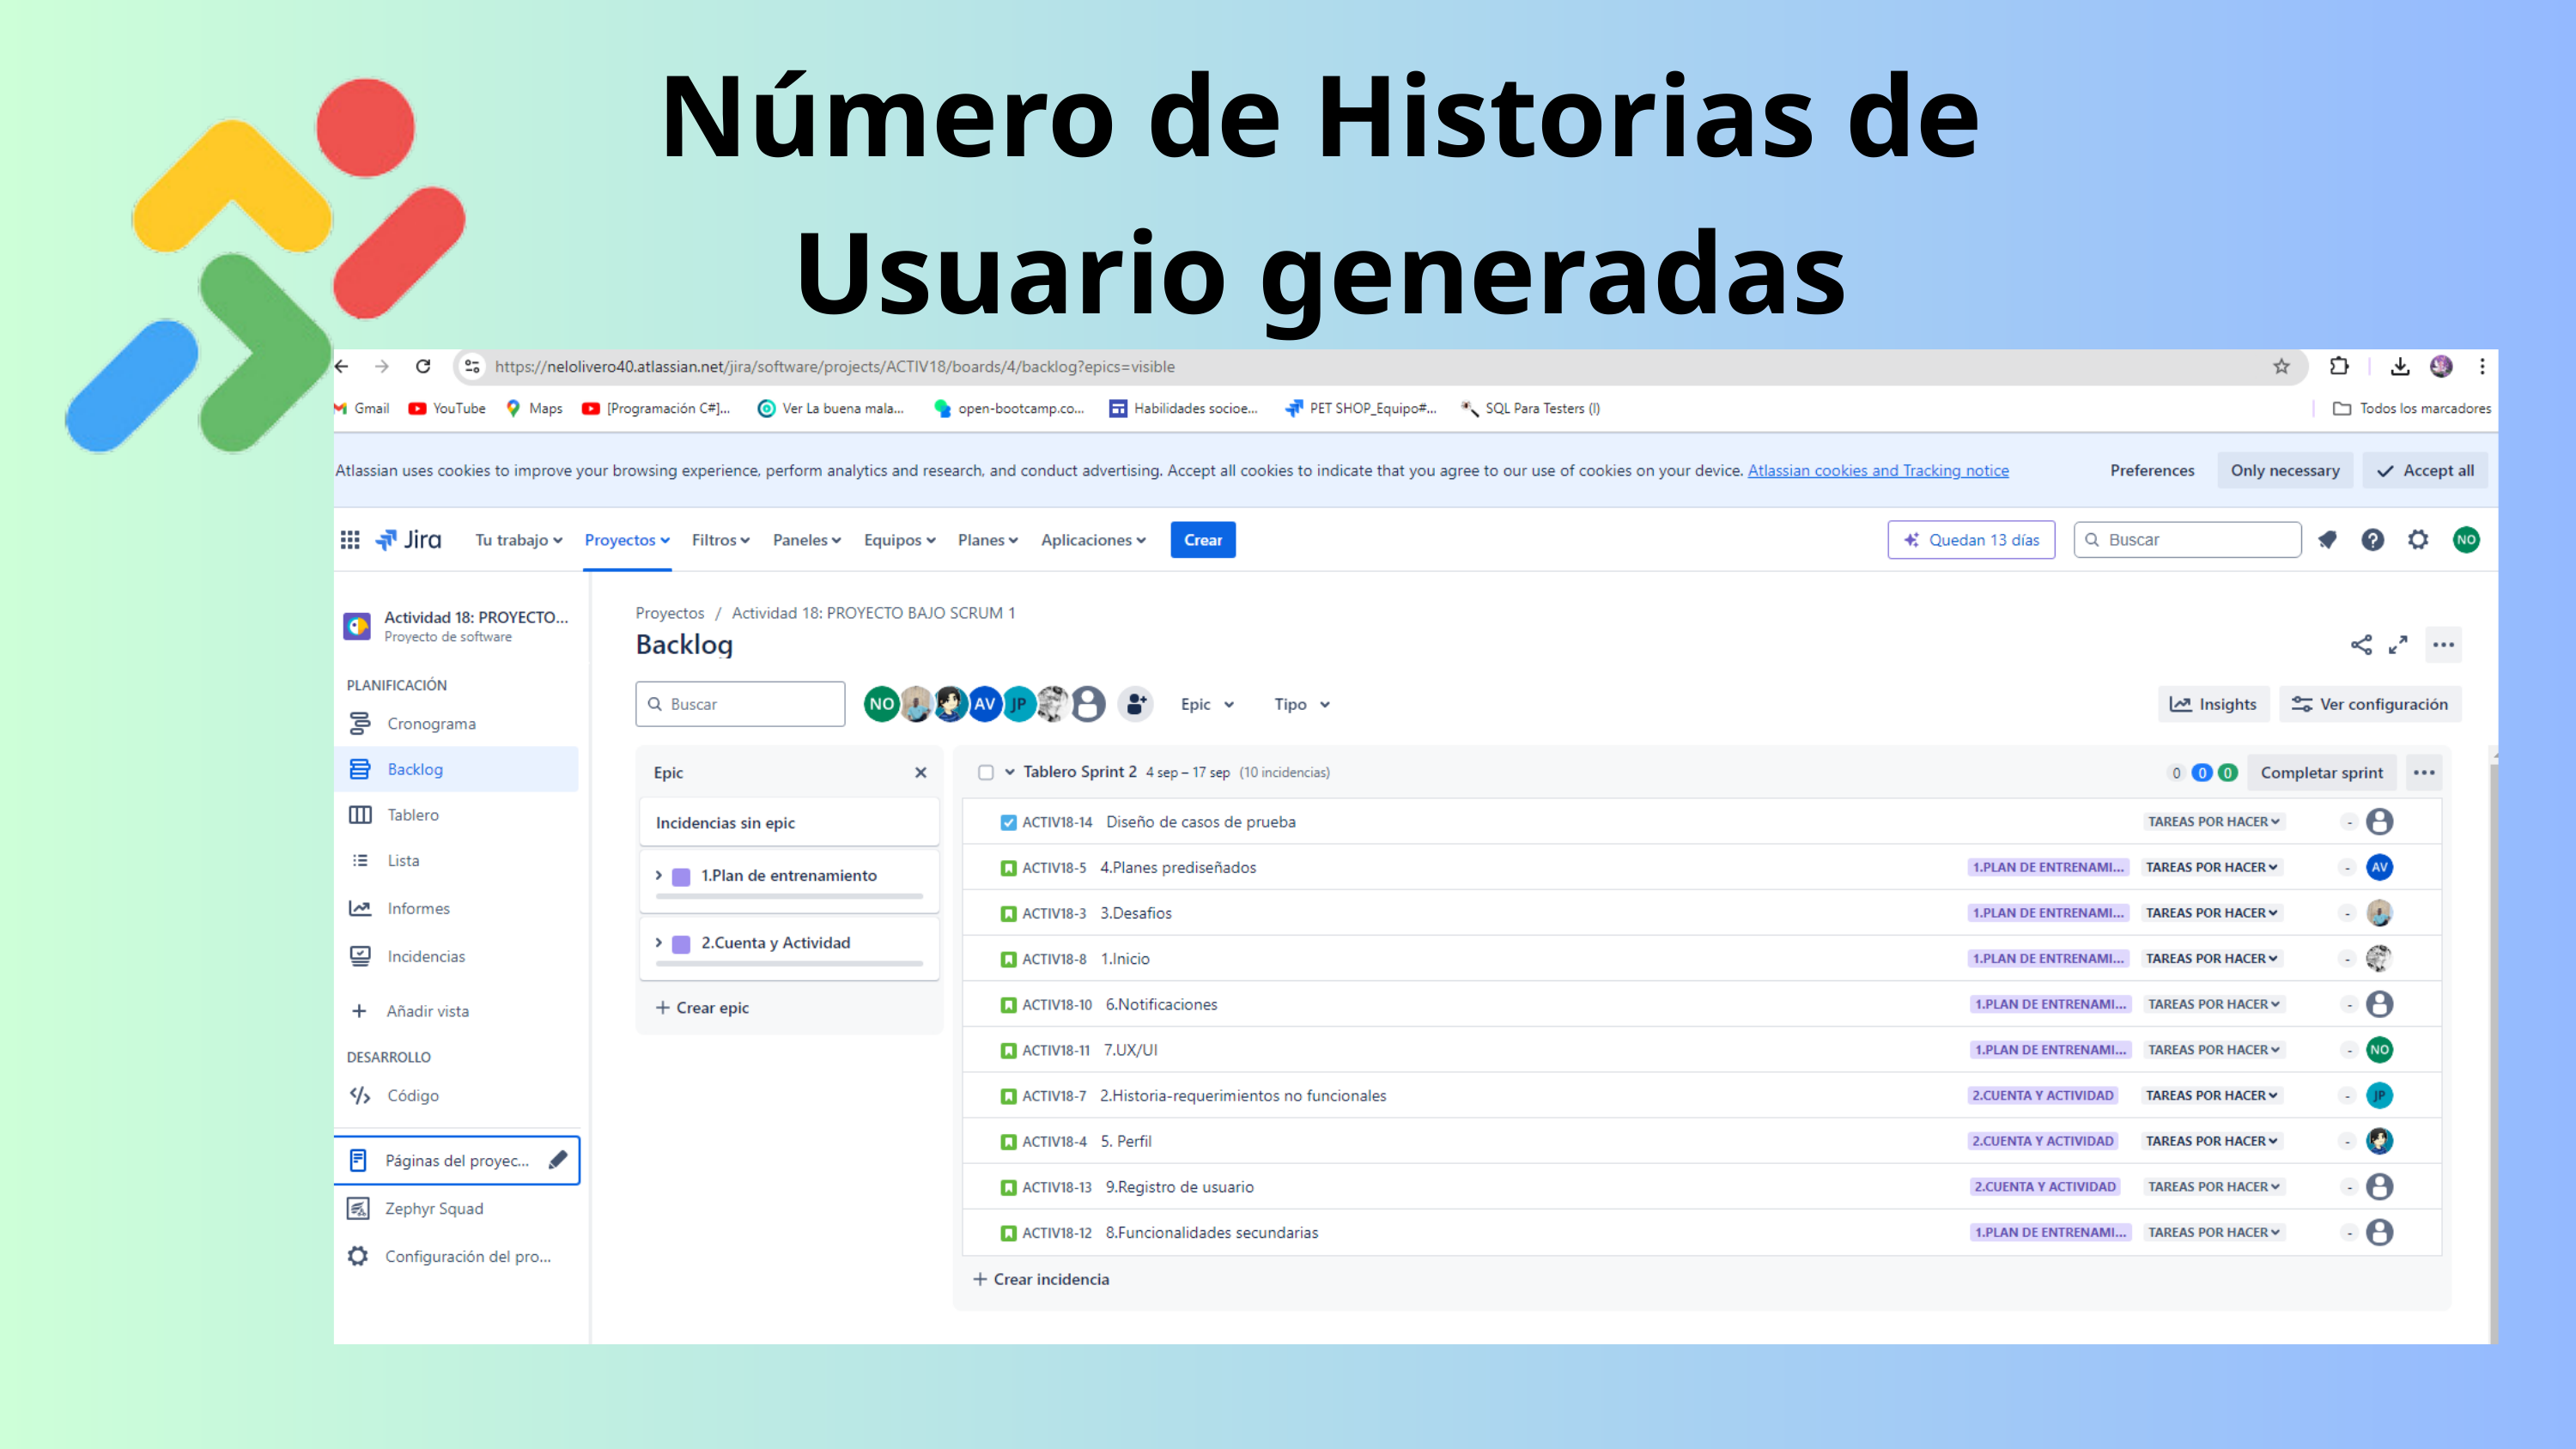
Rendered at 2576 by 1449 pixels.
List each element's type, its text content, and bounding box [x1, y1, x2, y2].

text_box Número de Historias de Usuario generadas [532, 21, 2109, 337]
text_box [0, 0, 533, 533]
text_box [333, 349, 2499, 1344]
